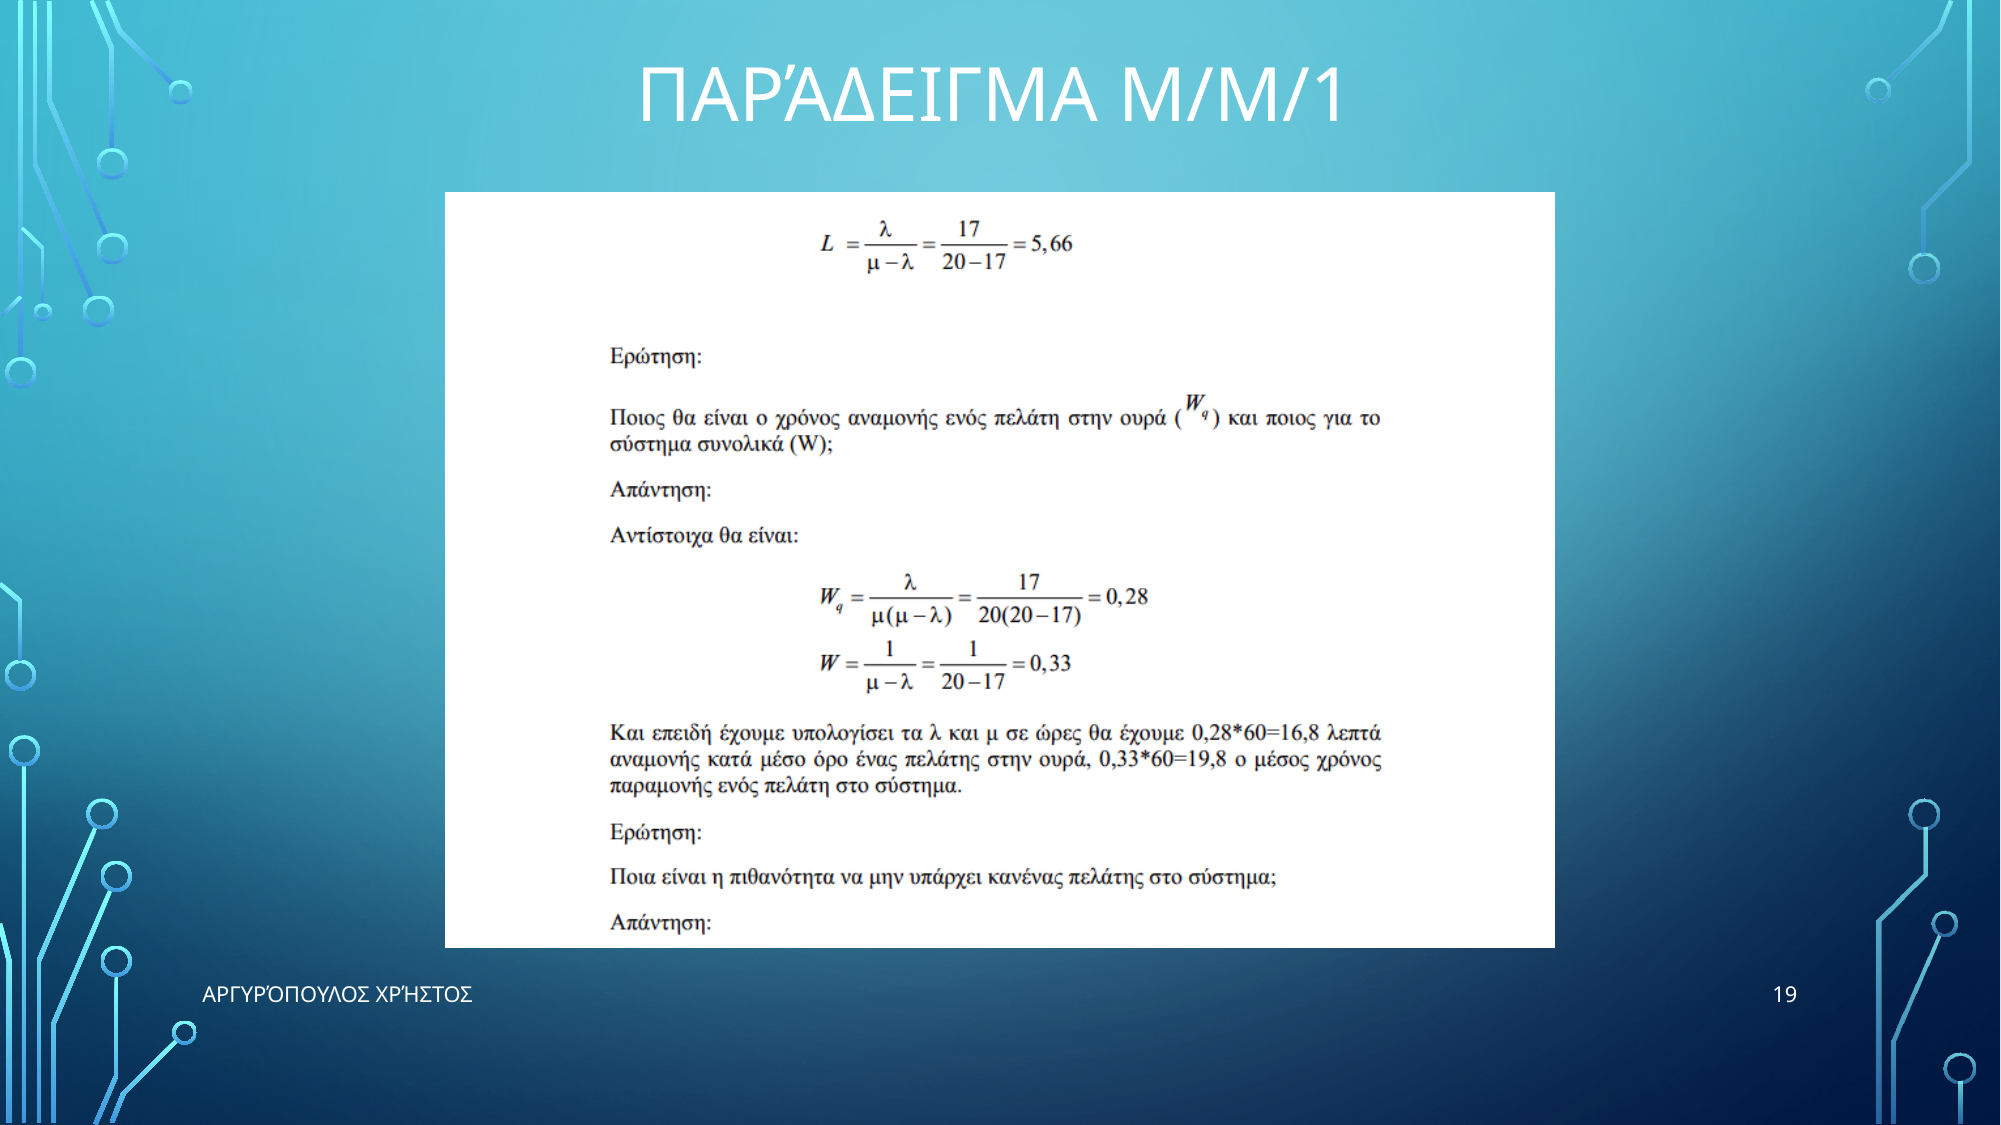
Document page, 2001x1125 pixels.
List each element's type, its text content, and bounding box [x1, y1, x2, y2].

title Παράδειγμα μ/μ/1 [182, 16, 1808, 178]
slide_number 19 [1685, 965, 1813, 1025]
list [444, 192, 1556, 948]
footer Αργυρόπουλος Χρήστος [187, 965, 1211, 1025]
